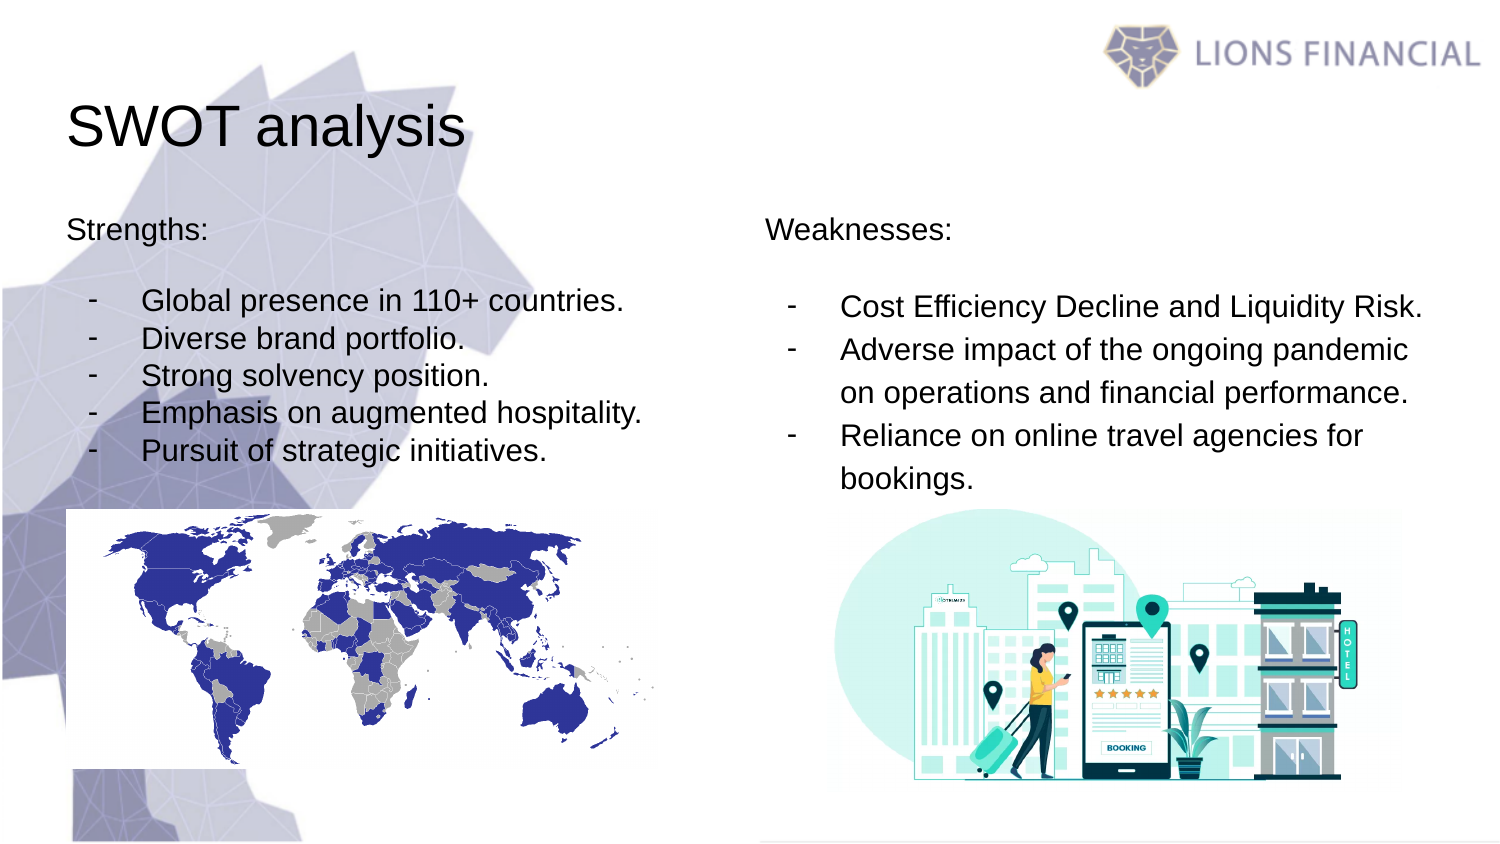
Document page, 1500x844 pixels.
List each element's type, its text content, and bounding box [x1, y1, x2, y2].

picture [0, 0, 1500, 844]
list Strengths: Global presence in 110+ countries. Diverse brand portfolio. Strong solvency position. Emphasis on augmented hospitality. Pursuit of strategic initiatives. [51, 189, 735, 750]
title SWOT analysis [51, 72, 1449, 167]
list Weaknesses: Cost Efficiency Decline and Liquidity Risk. Adverse impact of the ongoing pandemic on operations and financial performance. Reliance on online travel agencies for bookings. [750, 189, 1449, 750]
